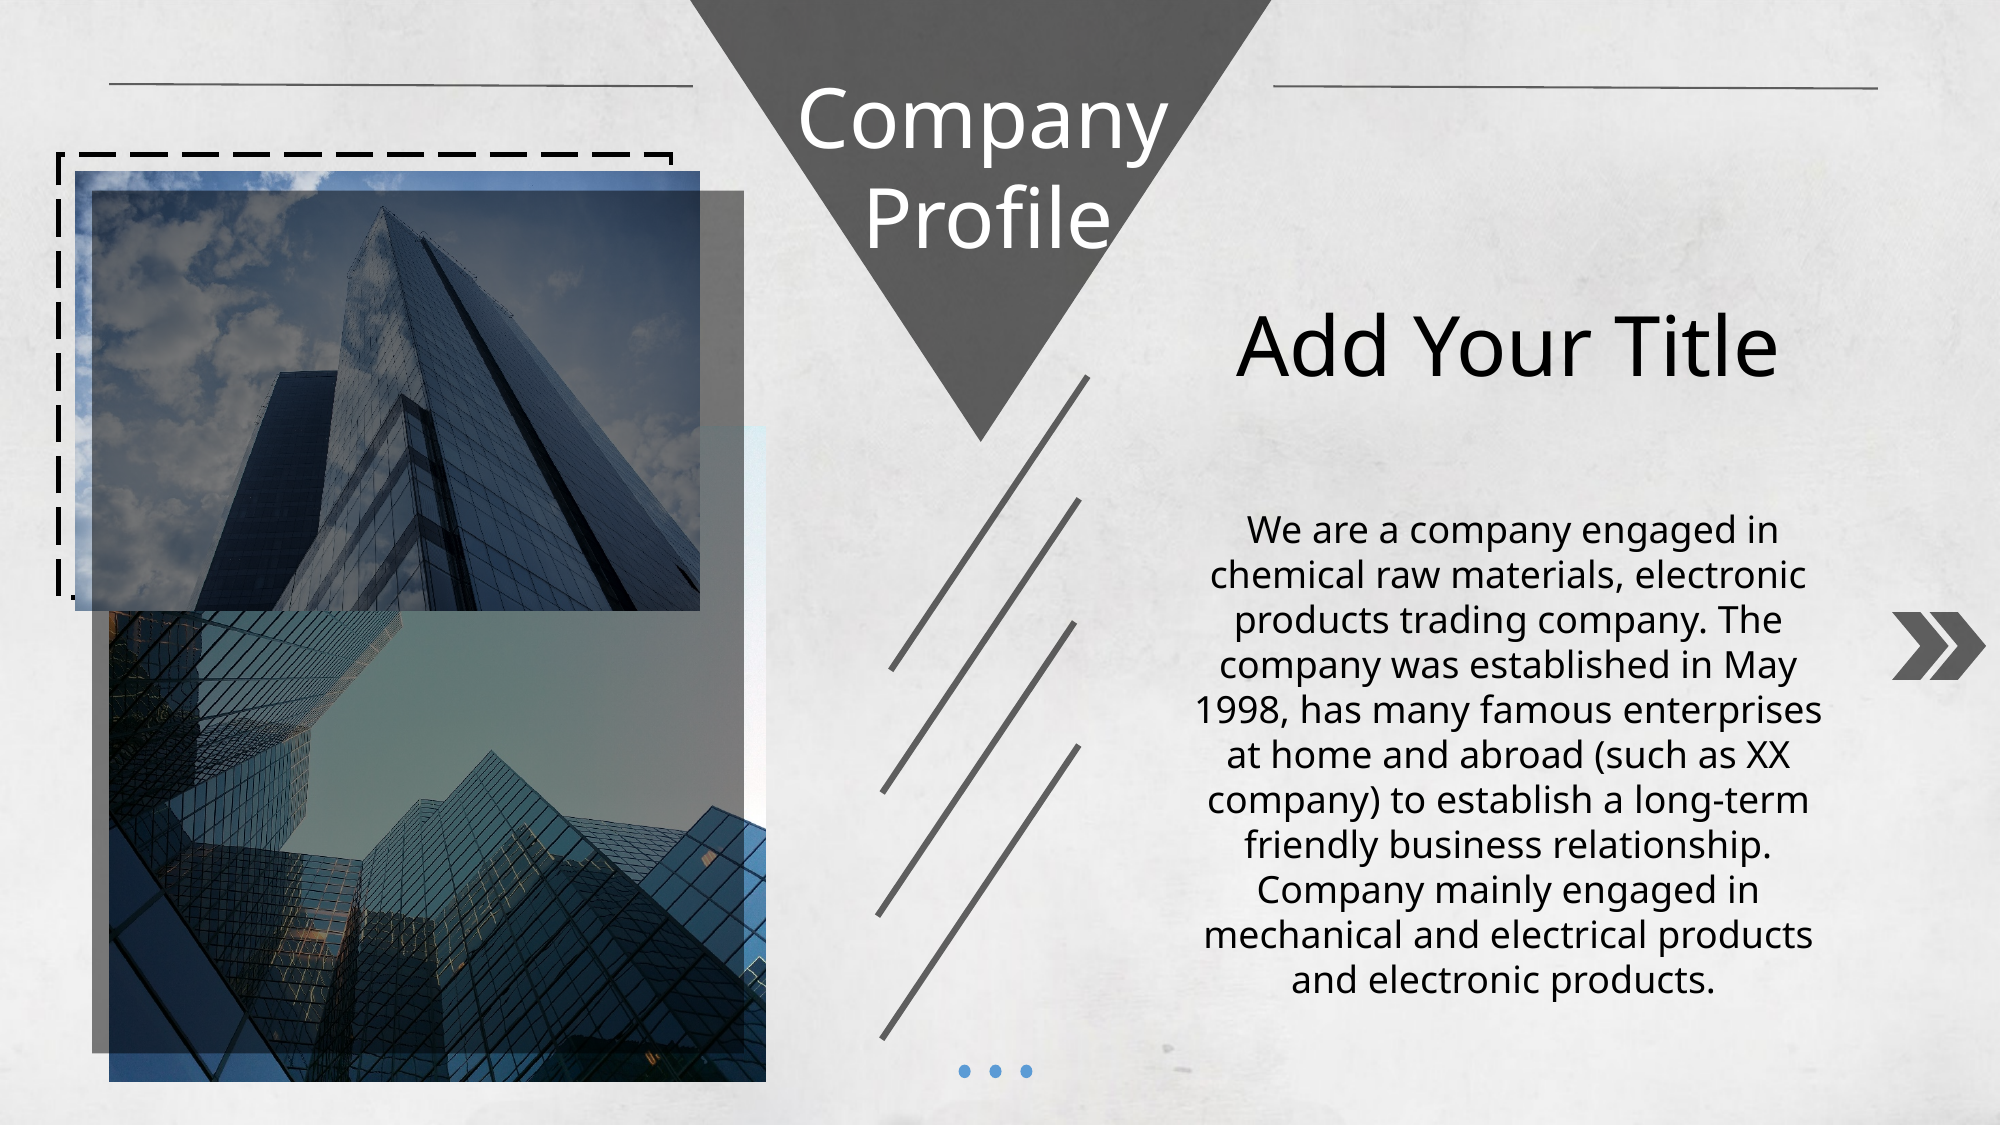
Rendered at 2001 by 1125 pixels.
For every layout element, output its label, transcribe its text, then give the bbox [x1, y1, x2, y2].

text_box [108, 83, 693, 87]
picture [0, 0, 2000, 1125]
text_box [1889, 611, 1950, 681]
text_box [957, 1063, 972, 1080]
text_box [700, 190, 745, 426]
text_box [877, 621, 1075, 917]
text_box We are a company engaged in chemical raw materials, electronic products trading company. The company was established in May 1998, has many famous enterprises at home and abroad (such as XX company) to establish a long-term friendly business relationship. Company mainly engaged in mechanical and electrical products and electronic products. [1158, 498, 1859, 1009]
text_box [988, 1063, 1003, 1080]
text_box [1019, 1063, 1034, 1080]
text_box [91, 611, 108, 1054]
text_box [1927, 611, 1988, 681]
text_box [688, 0, 1273, 142]
text_box [868, 273, 1094, 376]
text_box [881, 745, 1079, 1040]
text_box [58, 154, 672, 599]
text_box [882, 498, 1080, 794]
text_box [890, 376, 1088, 671]
text_box Company Profile [782, 57, 1206, 273]
text_box Add Your Title [1221, 285, 1796, 401]
